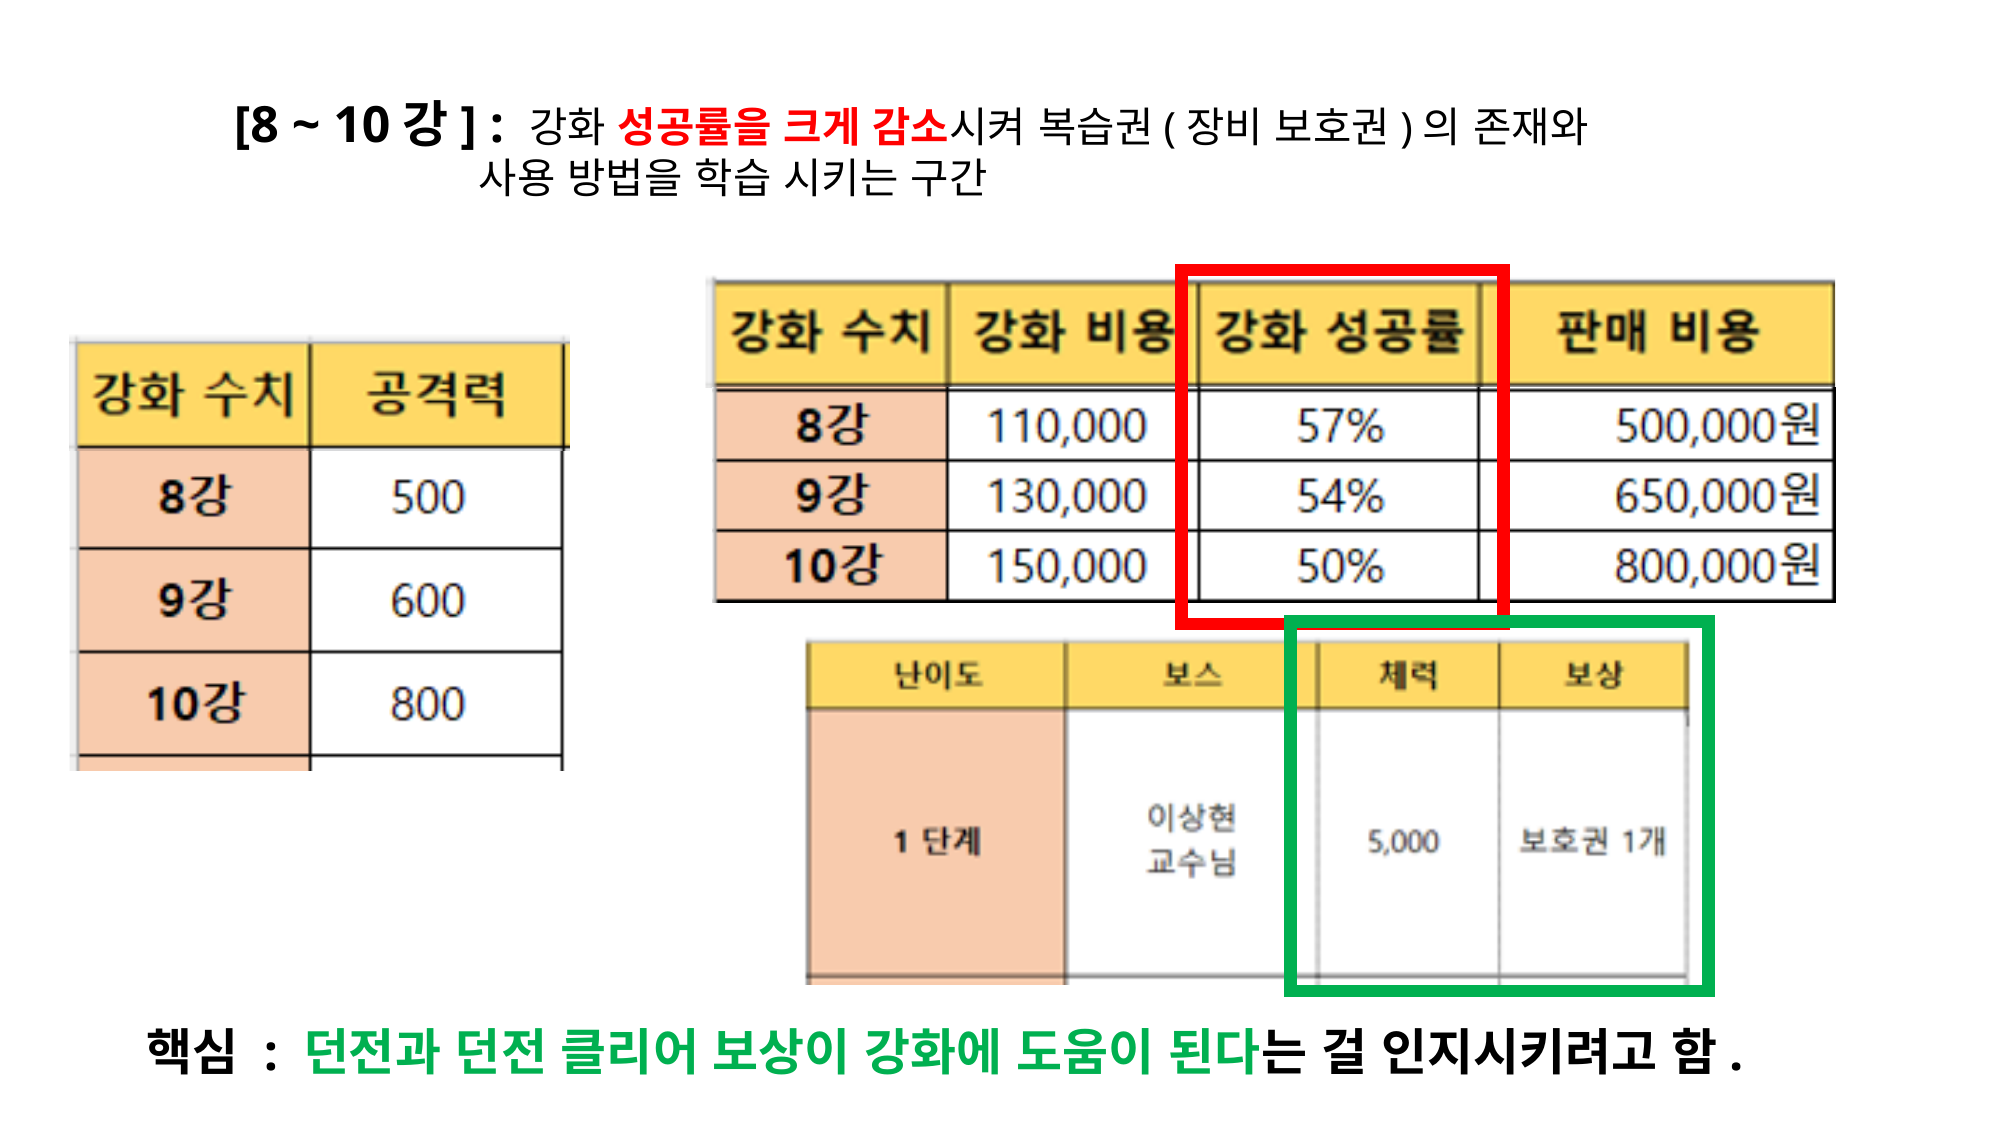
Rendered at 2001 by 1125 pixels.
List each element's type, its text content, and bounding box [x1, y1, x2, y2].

text_box [8 ~ 10강] : 강화 성공률을 크게 감소시켜 복습권(장비 보호권)의 존재와 사용 방법을 학습 시키는 구간 [219, 84, 1672, 210]
picture [704, 269, 1836, 603]
picture [801, 629, 1697, 985]
text_box [1180, 603, 1505, 626]
text_box 핵심 : 던전과 던전 클리어 보상이 강화에 도움이 된다는 걸 인지시키려고 함. [131, 1012, 1878, 1088]
text_box [1289, 620, 1710, 993]
picture [68, 332, 571, 772]
